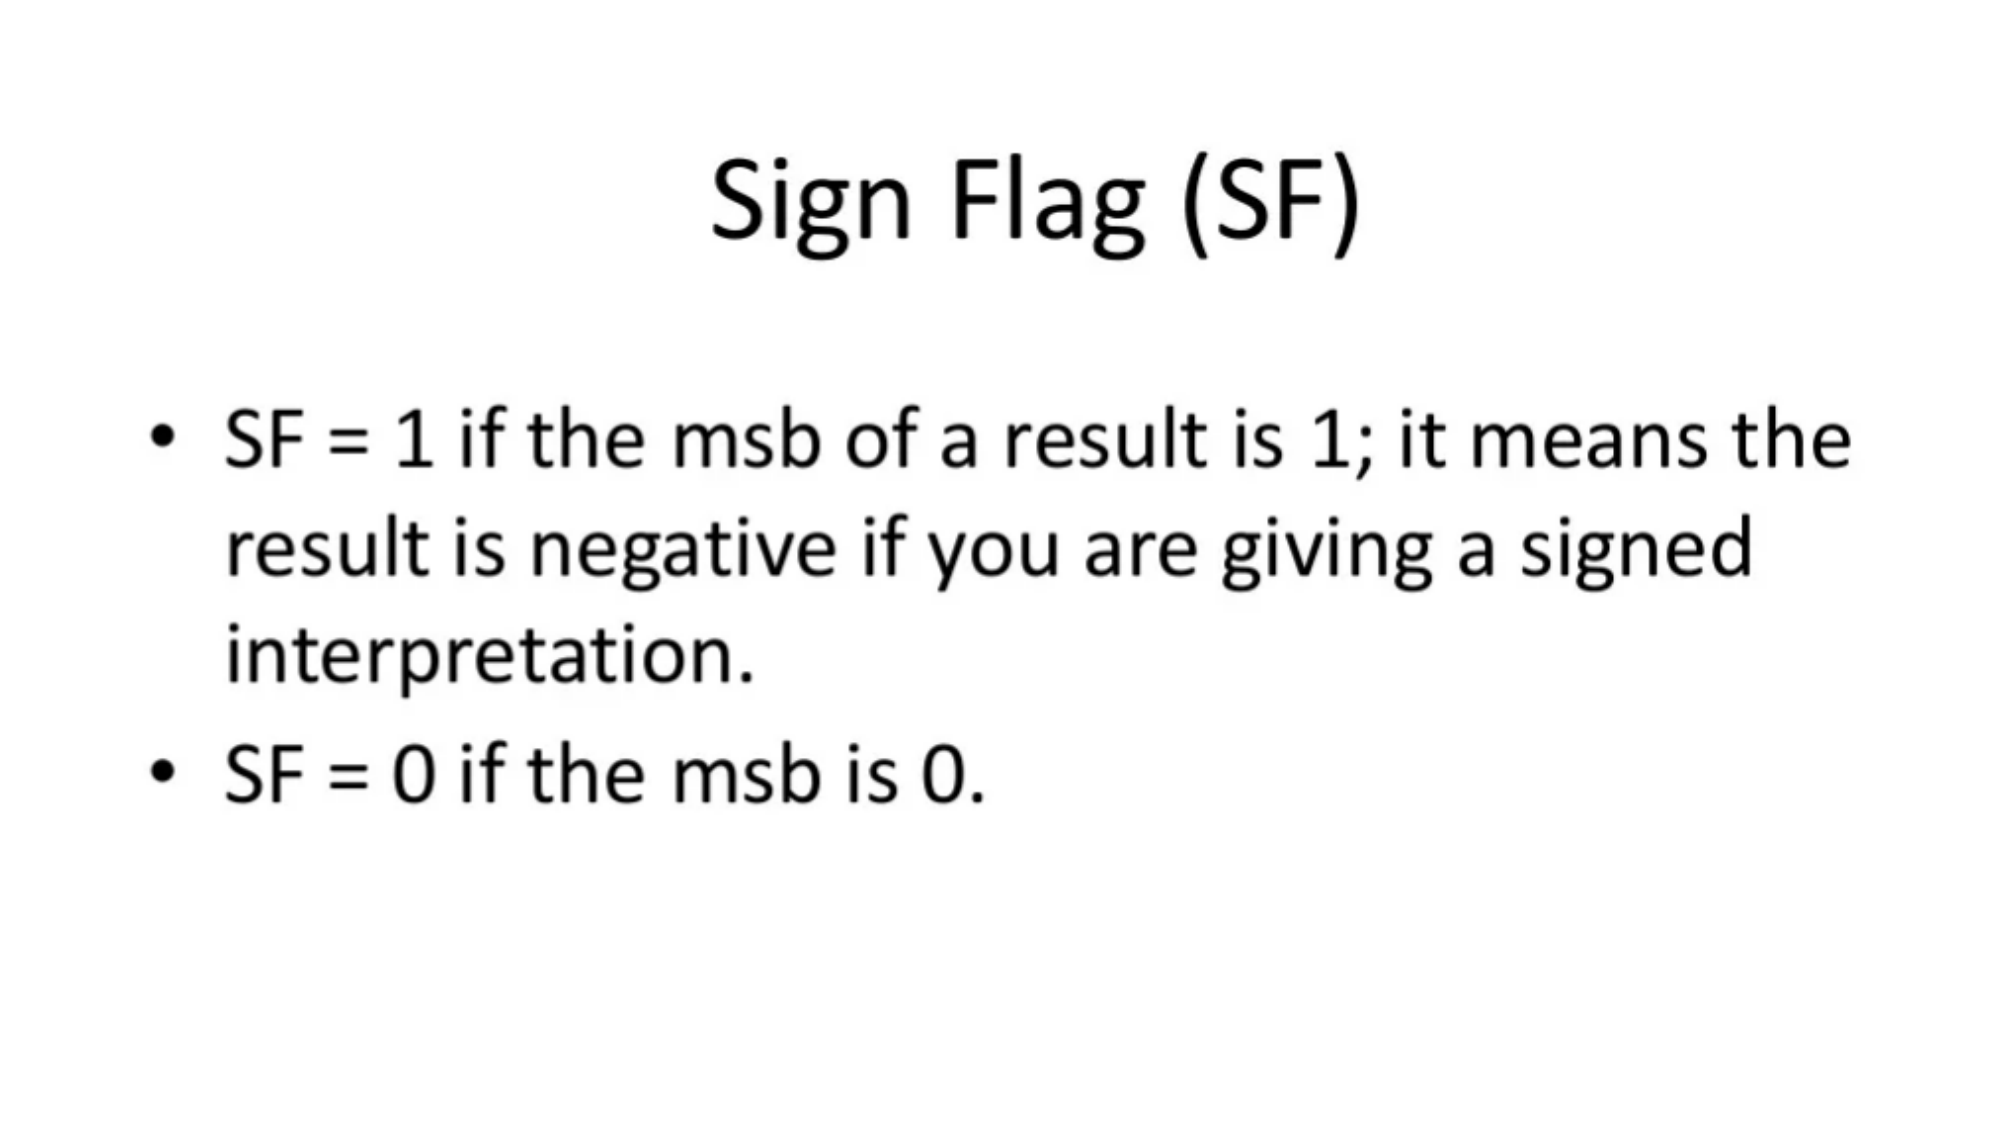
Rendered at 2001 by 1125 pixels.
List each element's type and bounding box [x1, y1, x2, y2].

picture [61, 122, 1938, 844]
